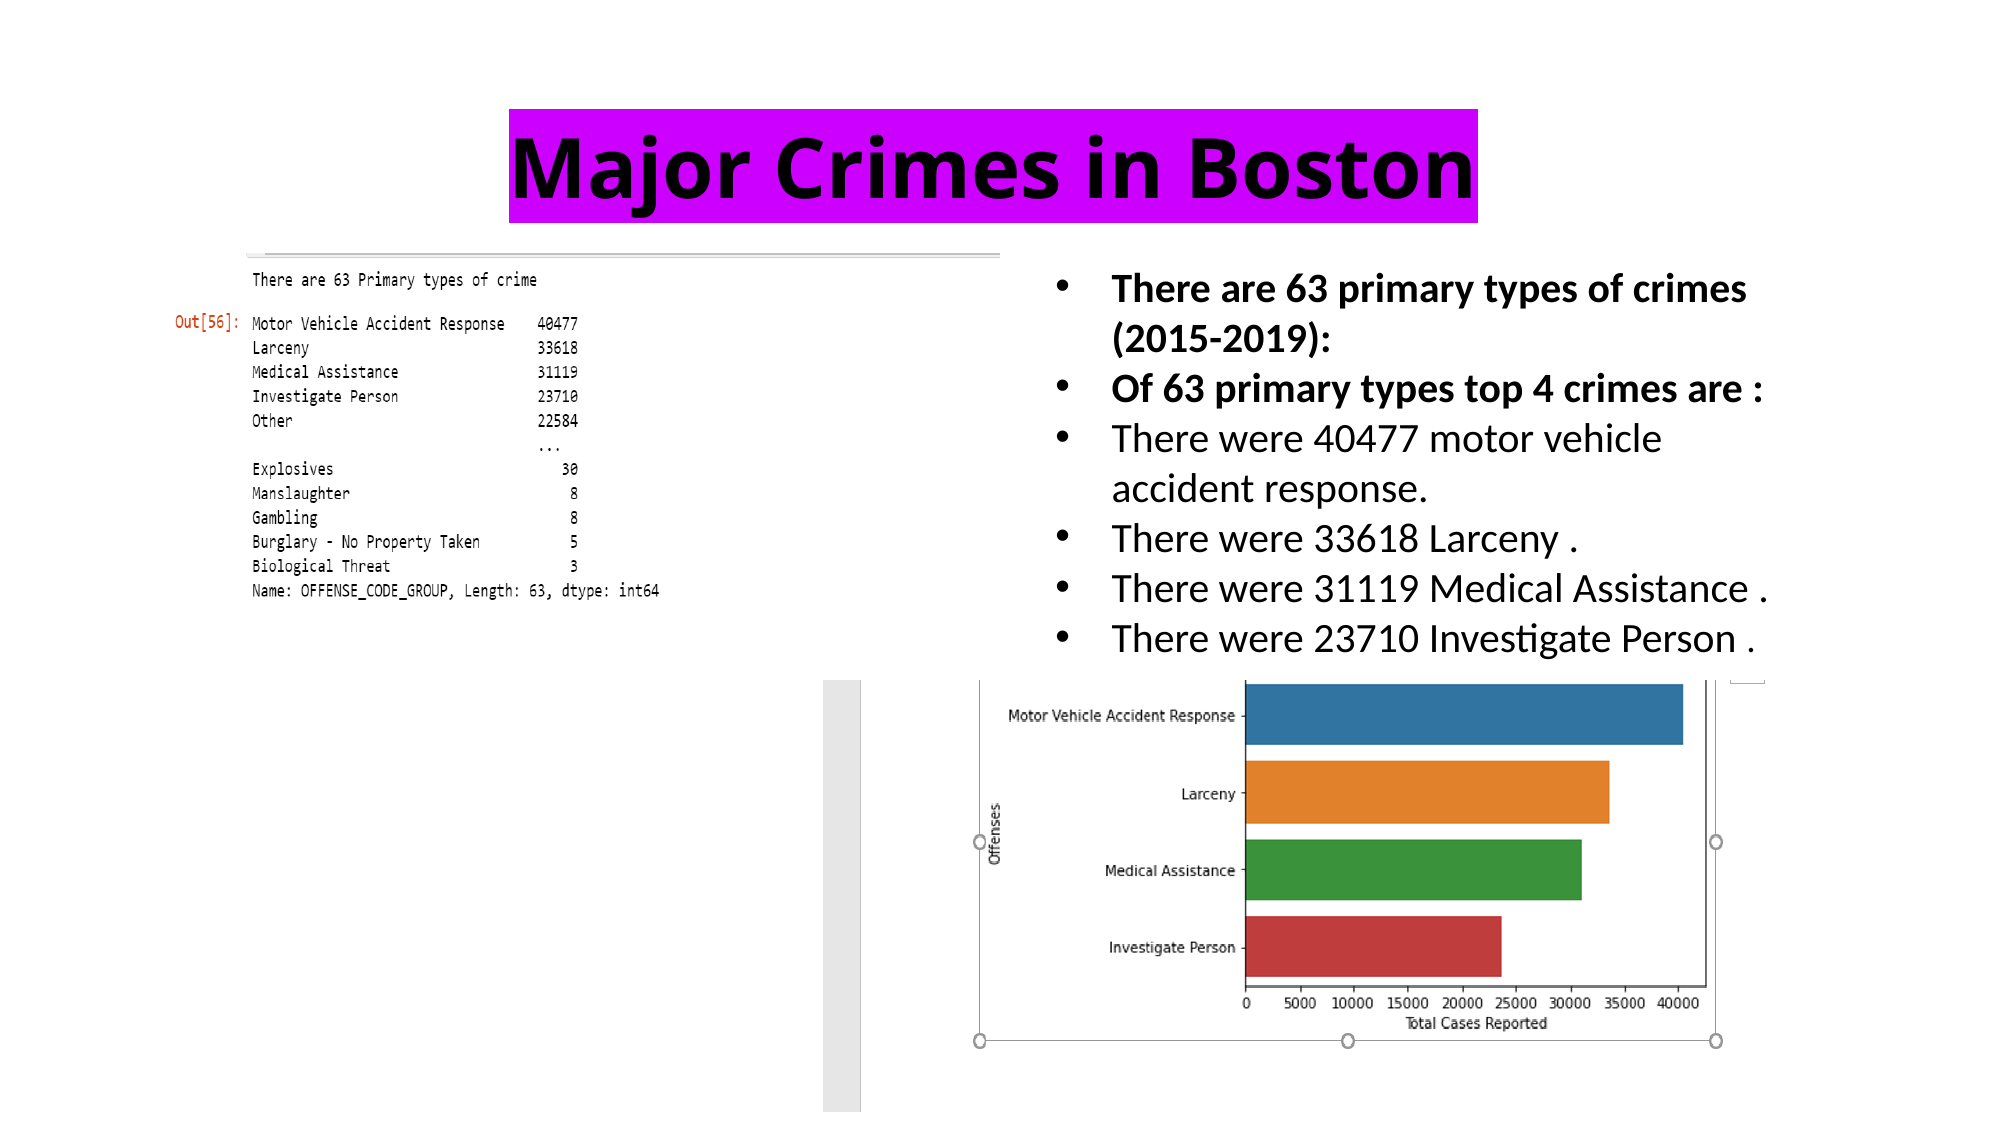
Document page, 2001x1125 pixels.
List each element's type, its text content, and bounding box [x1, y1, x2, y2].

title Major Crimes in Boston [137, 59, 1863, 278]
text_box There are 63 primary types of crimes (2015-2019): Of 63 primary types top 4 crimes are : There were 40477 motor vehicle accident response. There were 33618 Larceny . There were 31119 Medical Assistance . There were 23710 Investigate Person . [1040, 253, 1796, 669]
picture [823, 680, 1796, 1112]
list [112, 253, 1000, 608]
